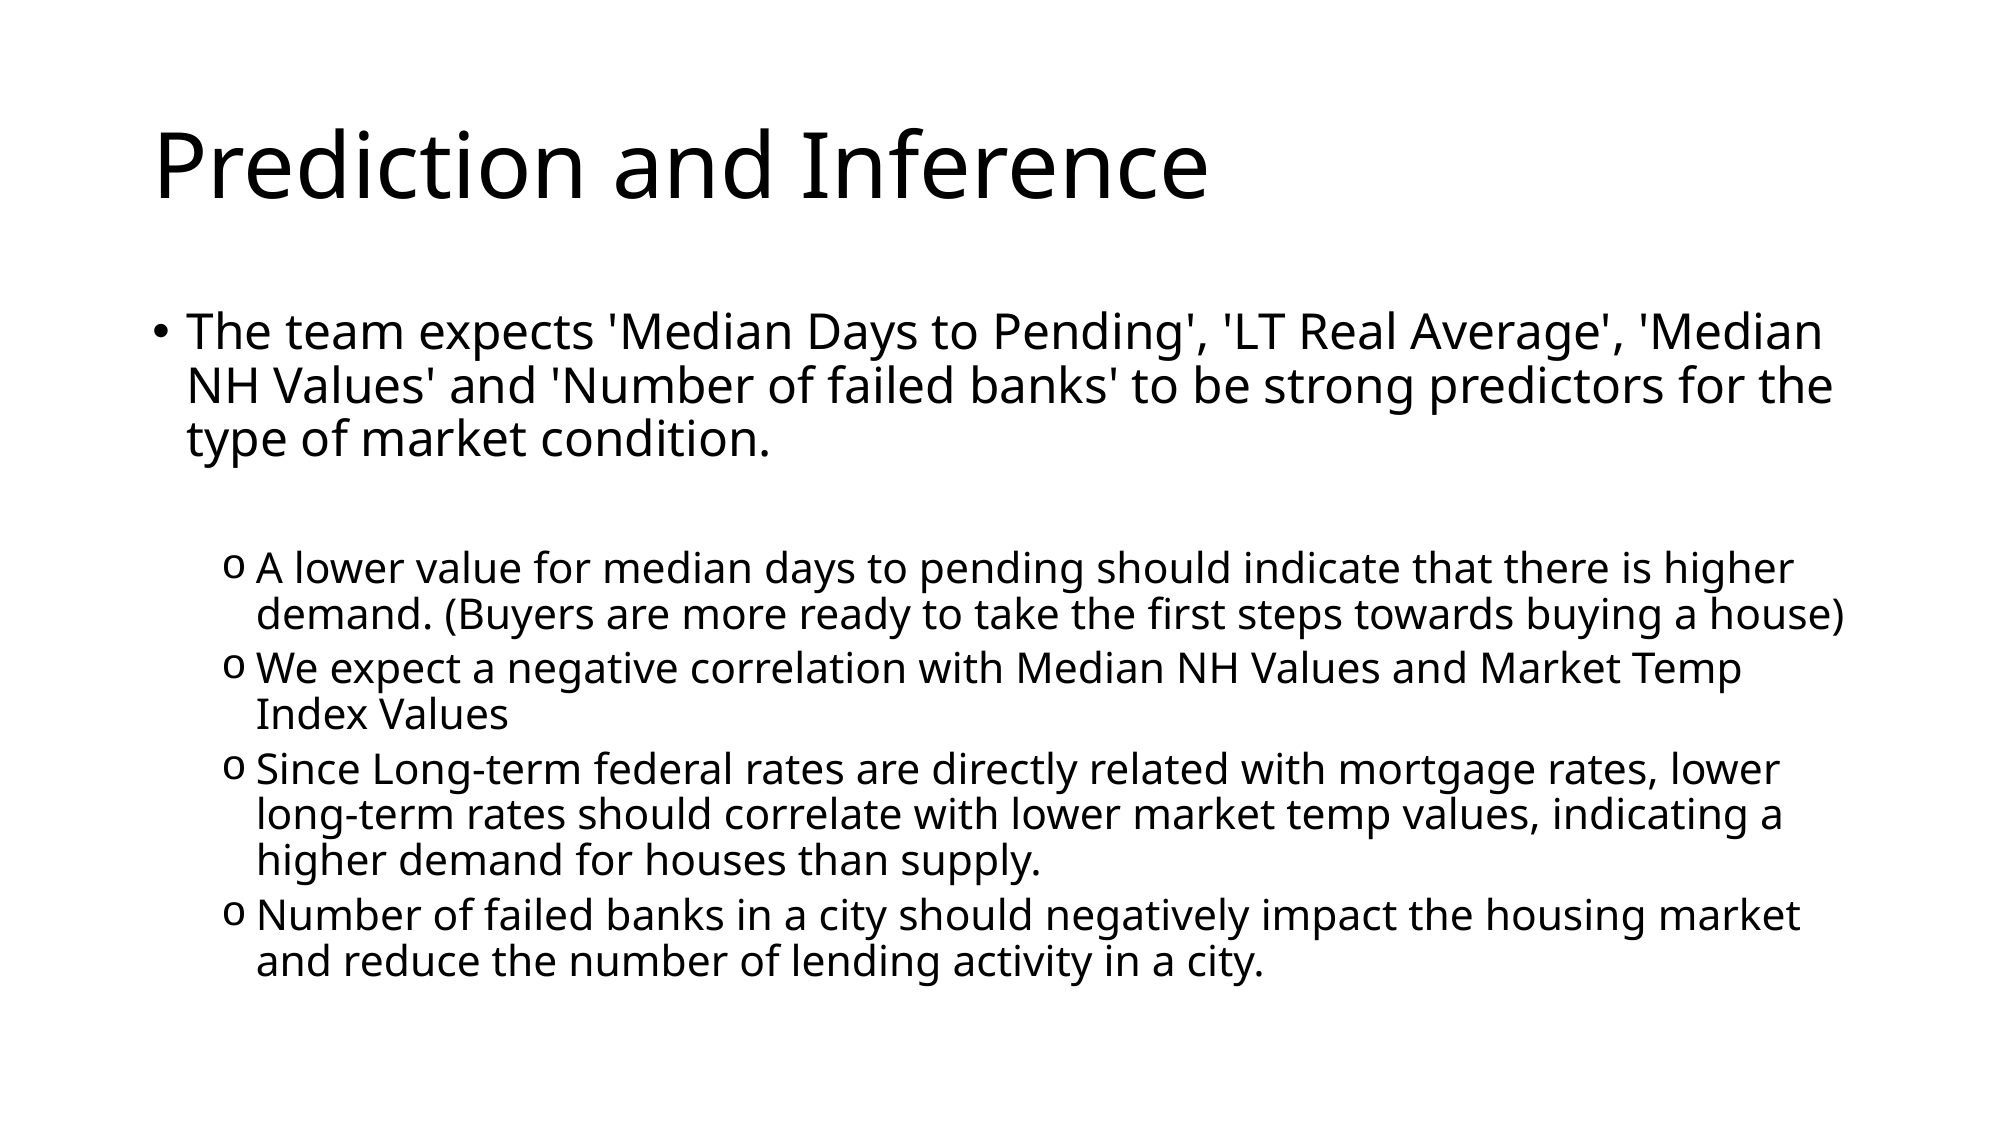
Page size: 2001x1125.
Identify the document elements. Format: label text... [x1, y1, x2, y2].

title Prediction and Inference [137, 59, 1863, 278]
list The team expects 'Median Days to Pending', 'LT Real Average', 'Median NH Values' and 'Number of failed banks' to be strong predictors for the type of market condition. A lower value for median days to pending should indicate that there is higher demand. (Buyers are more ready to take the first steps towards buying a house) We expect a negative correlation with Median NH Values and Market Temp Index Values Since Long-term federal rates are directly related with mortgage rates, lower long-term rates should correlate with lower market temp values, indicating a higher demand for houses than supply. Number of failed banks in a city should negatively impact the housing market and reduce the number of lending activity in a city. [137, 299, 1863, 1014]
